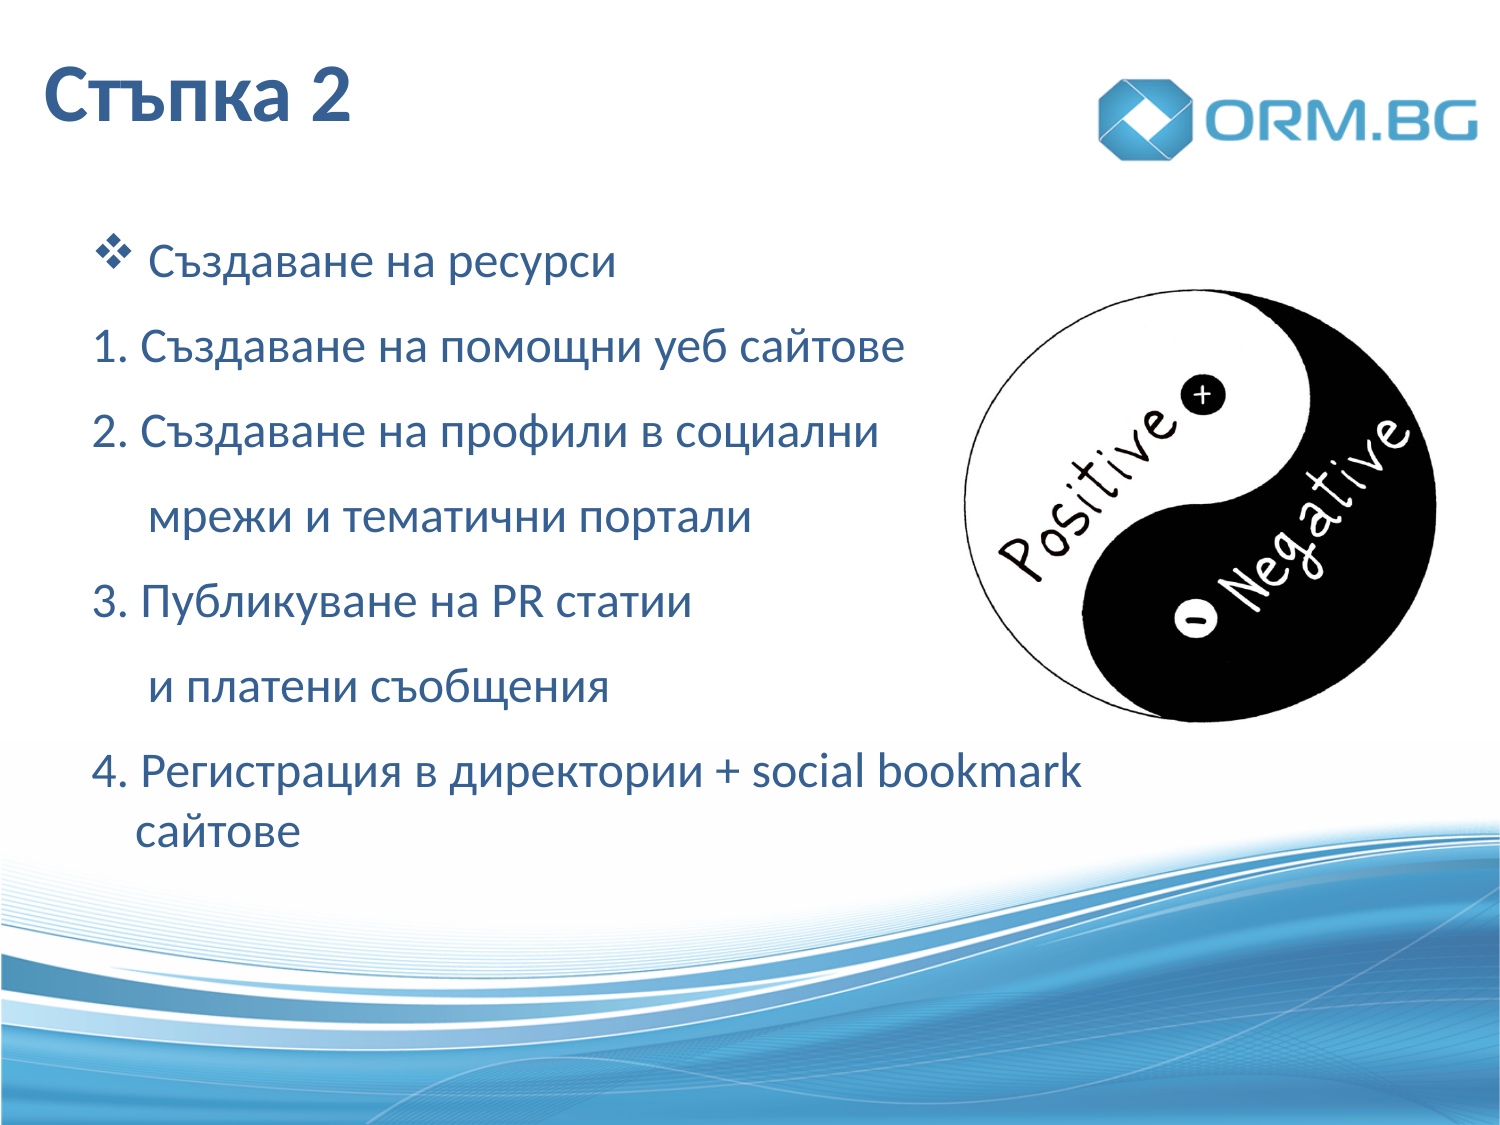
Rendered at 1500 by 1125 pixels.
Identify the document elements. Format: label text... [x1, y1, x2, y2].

text_box Създаване на ресурси 1. Създаване на помощни уеб сайтове 2. Създаване на профили в социални мрежи и тематични портали 3. Публикуване на PR статии и платени съобщения 4. Регистрация в директории + social bookmark сайтове [76, 219, 1258, 950]
picture [948, 280, 1454, 730]
title Стъпка 2 [29, 30, 1305, 161]
